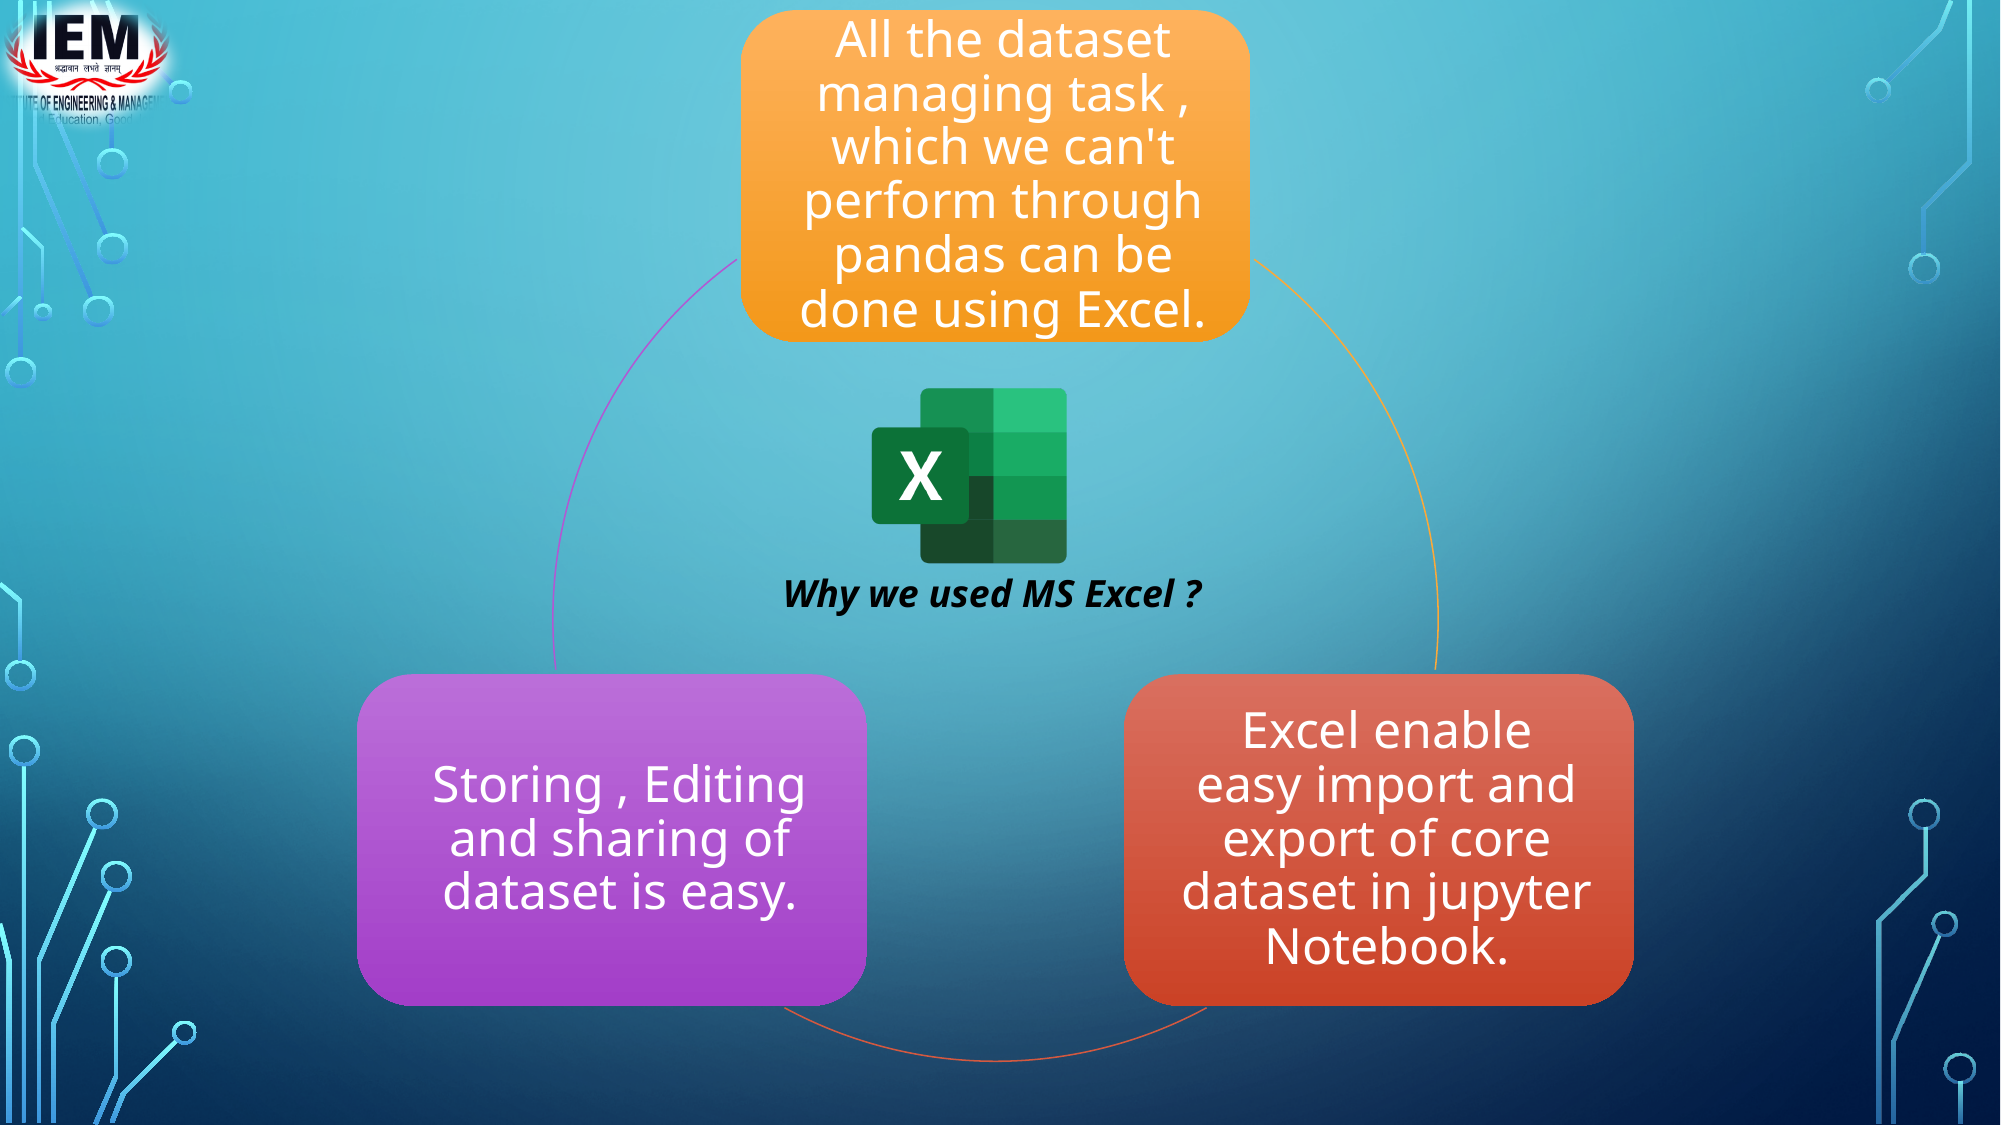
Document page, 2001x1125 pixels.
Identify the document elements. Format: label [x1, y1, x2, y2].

text_box [0, 9, 1993, 1123]
picture [0, 0, 190, 139]
picture [851, 358, 1086, 593]
